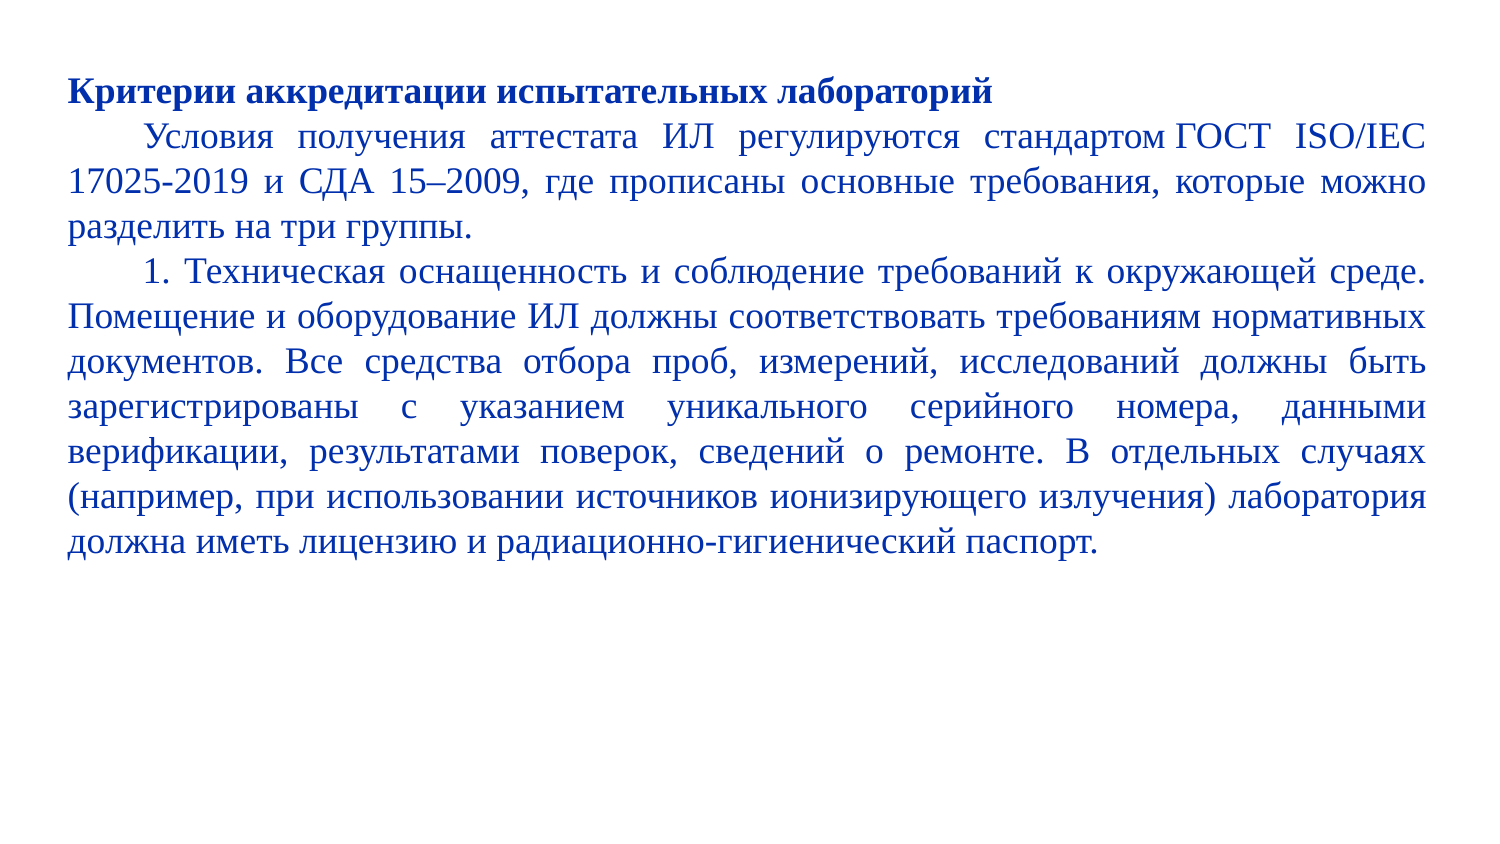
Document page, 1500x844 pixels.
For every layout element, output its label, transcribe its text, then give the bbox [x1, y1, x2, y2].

text_box Критерии аккредитации испытательных лабораторий Условия получения аттестата ИЛ регулируются стандартом ГОСТ ISO/IEC 17025-2019 и СДА 15–2009, где прописаны основные требования, которые можно разделить на три группы. 1. Техническая оснащенность и соблюдение требований к окружающей среде. Помещение и оборудование ИЛ должны соответствовать требованиям нормативных документов. Все средства отбора проб, измерений, исследований должны быть зарегистрированы с указанием уникального серийного номера, данными верификации, результатами поверок, сведений о ремонте. В отдельных случаях (например, при использовании источников ионизирующего излучения) лаборатория должна иметь лицензию и радиационно-гигиенический паспорт. [52, 58, 1443, 614]
